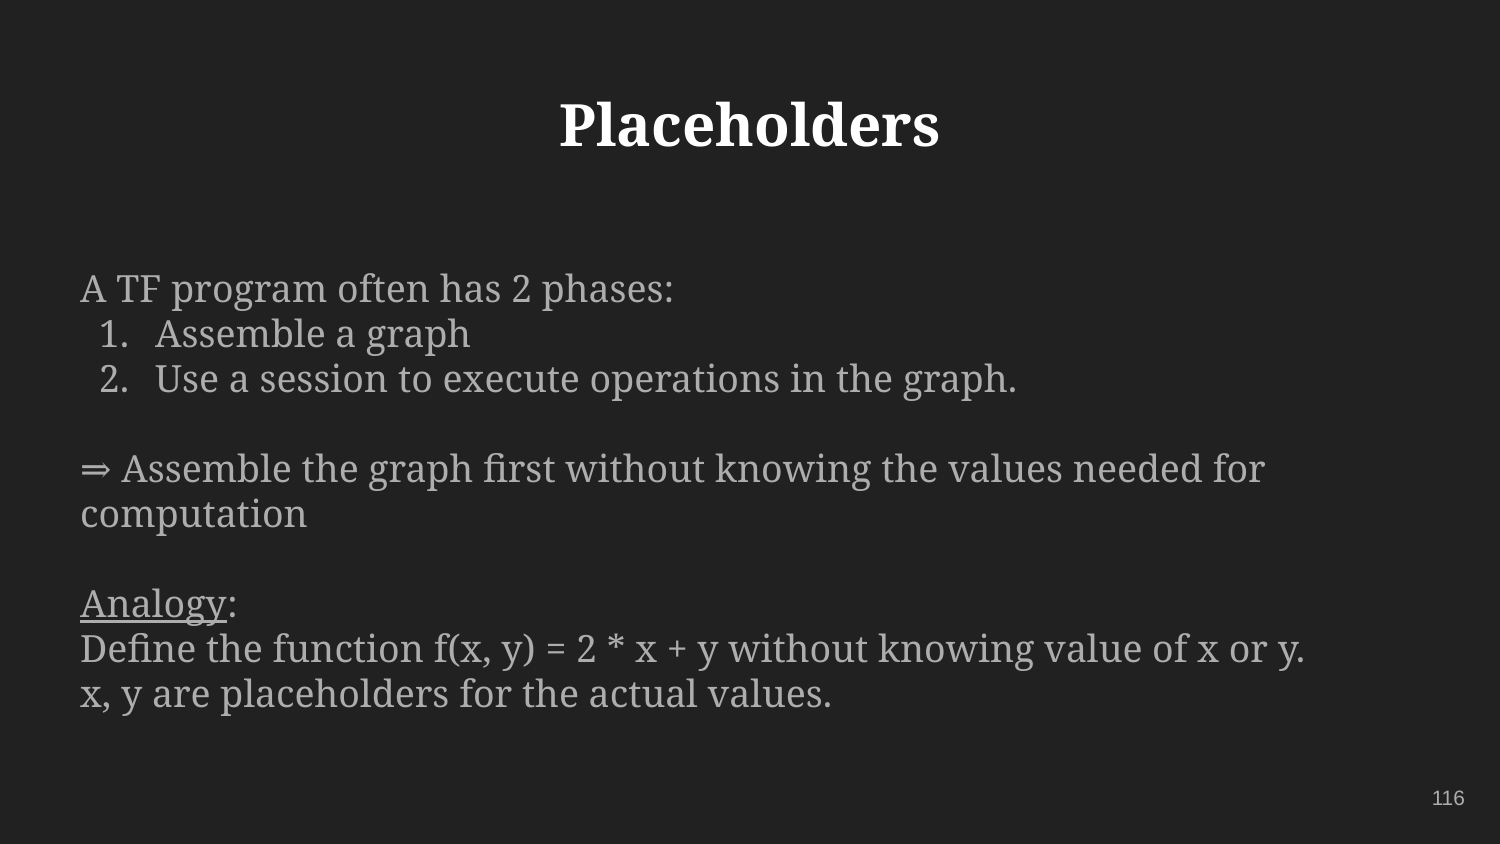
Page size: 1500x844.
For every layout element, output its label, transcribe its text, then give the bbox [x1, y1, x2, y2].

title A TF program often has 2 phases: Assemble a graph Use a session to execute operations in the graph. ⇒ Assemble the graph first without knowing the values needed for computation Analogy: Define the function f(x, y) = 2 * x + y without knowing value of x or y. x, y are placeholders for the actual values. [65, 249, 1463, 722]
title Placeholders [51, 72, 1449, 167]
slide_number 116 [1389, 764, 1480, 830]
